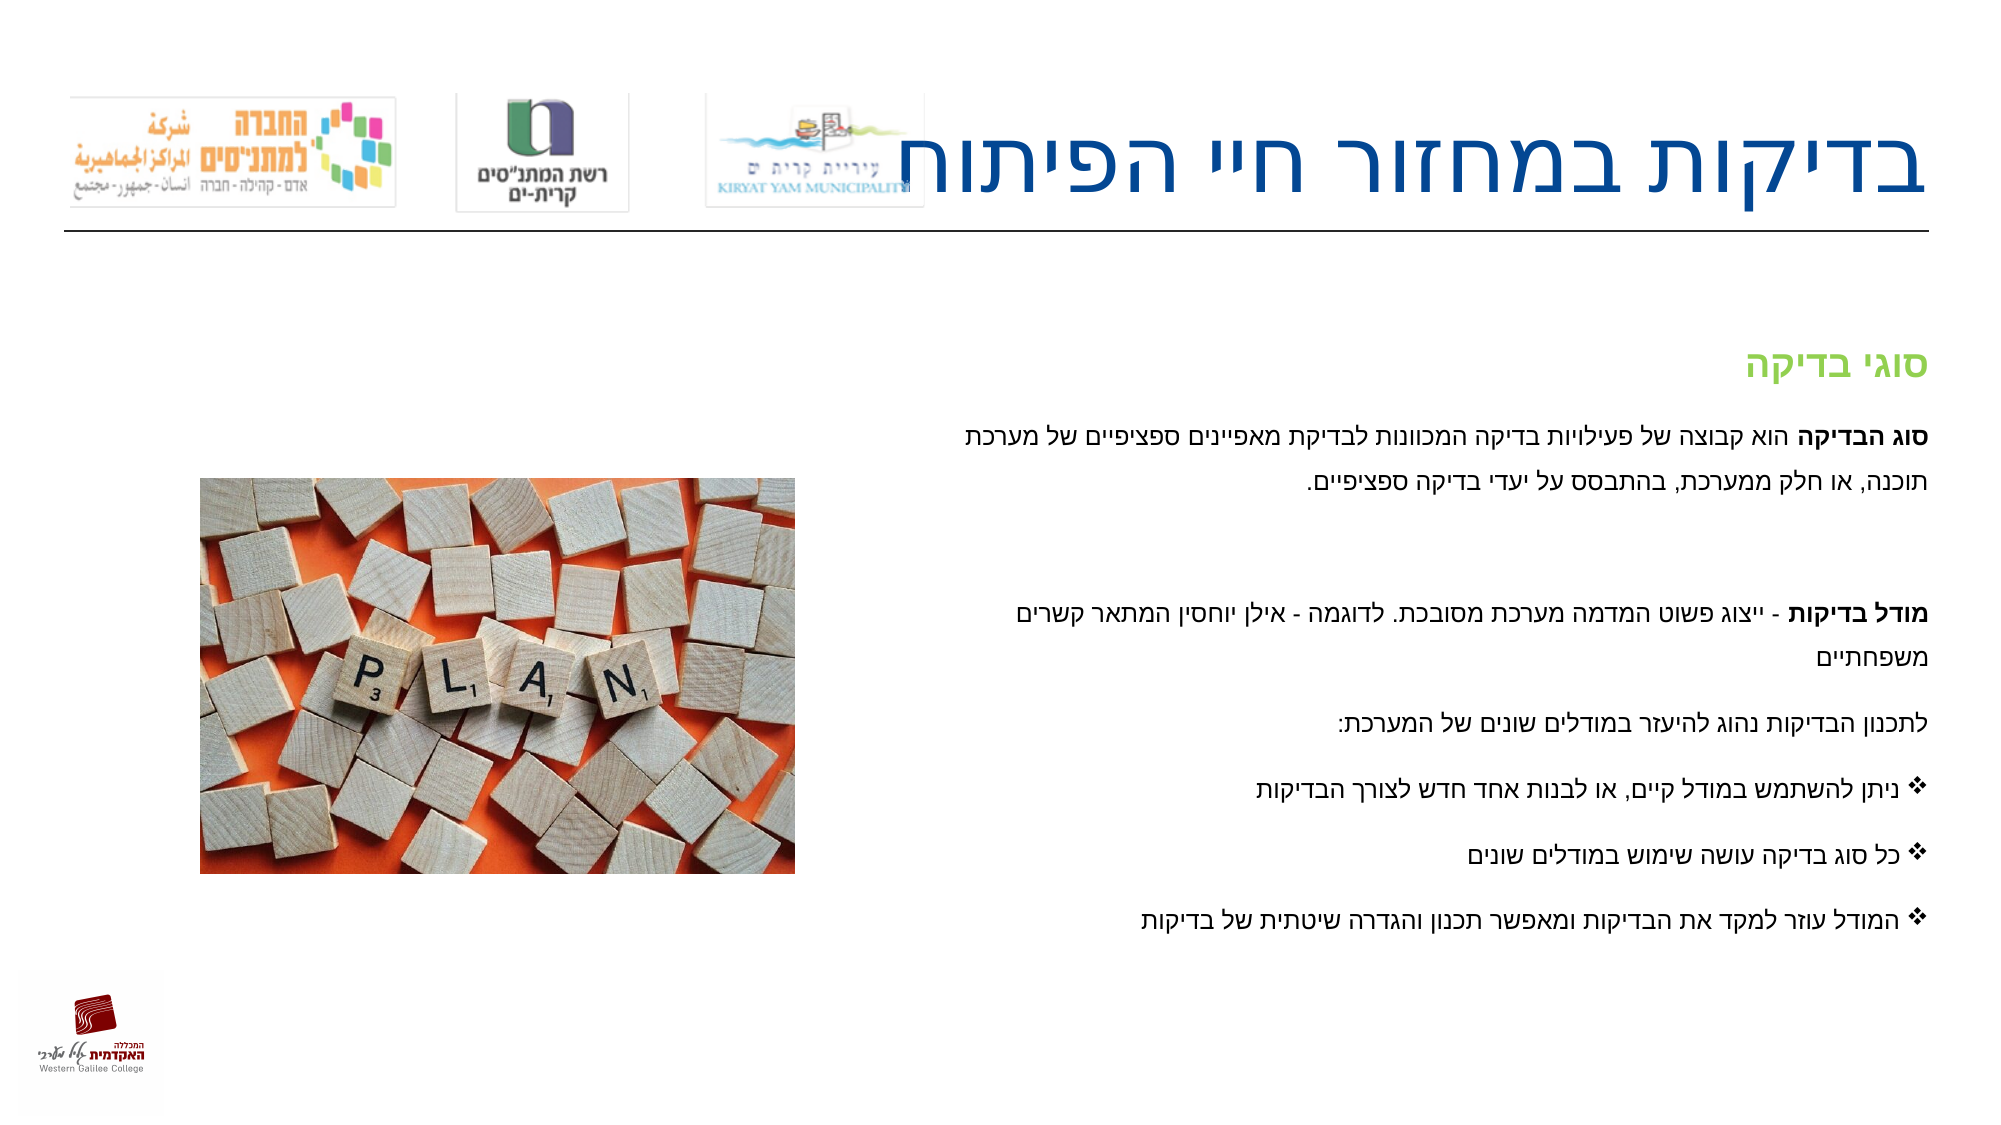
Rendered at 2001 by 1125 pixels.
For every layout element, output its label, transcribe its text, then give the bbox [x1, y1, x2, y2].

text_box סוגי בדיקה סוג הבדיקה הוא קבוצה של פעילויות בדיקה המכוונות לבדיקת מאפיינים ספציפיים של מערכת תוכנה, או חלק ממערכת, בהתבסס על יעדי בדיקה ספציפיים. מודל בדיקות - ייצוג פשוט המדמה מערכת מסובכת. לדוגמה - אילן יוחסין המתאר קשרים משפחתיים לתכנון הבדיקות נהוג להיעזר במודלים שונים של המערכת: ניתן להשתמש במודל קיים, או לבנות אחד חדש לצורך הבדיקות כל סוג בדיקה עושה שימוש במודלים שונים המודל עוזר למקד את הבדיקות ומאפשר תכנון והגדרה שיטתית של בדיקות [924, 309, 1930, 1043]
picture [70, 93, 925, 213]
picture [18, 970, 164, 1116]
picture [200, 478, 795, 875]
title בדיקות במחזור חיי הפיתוח [64, 55, 1930, 221]
